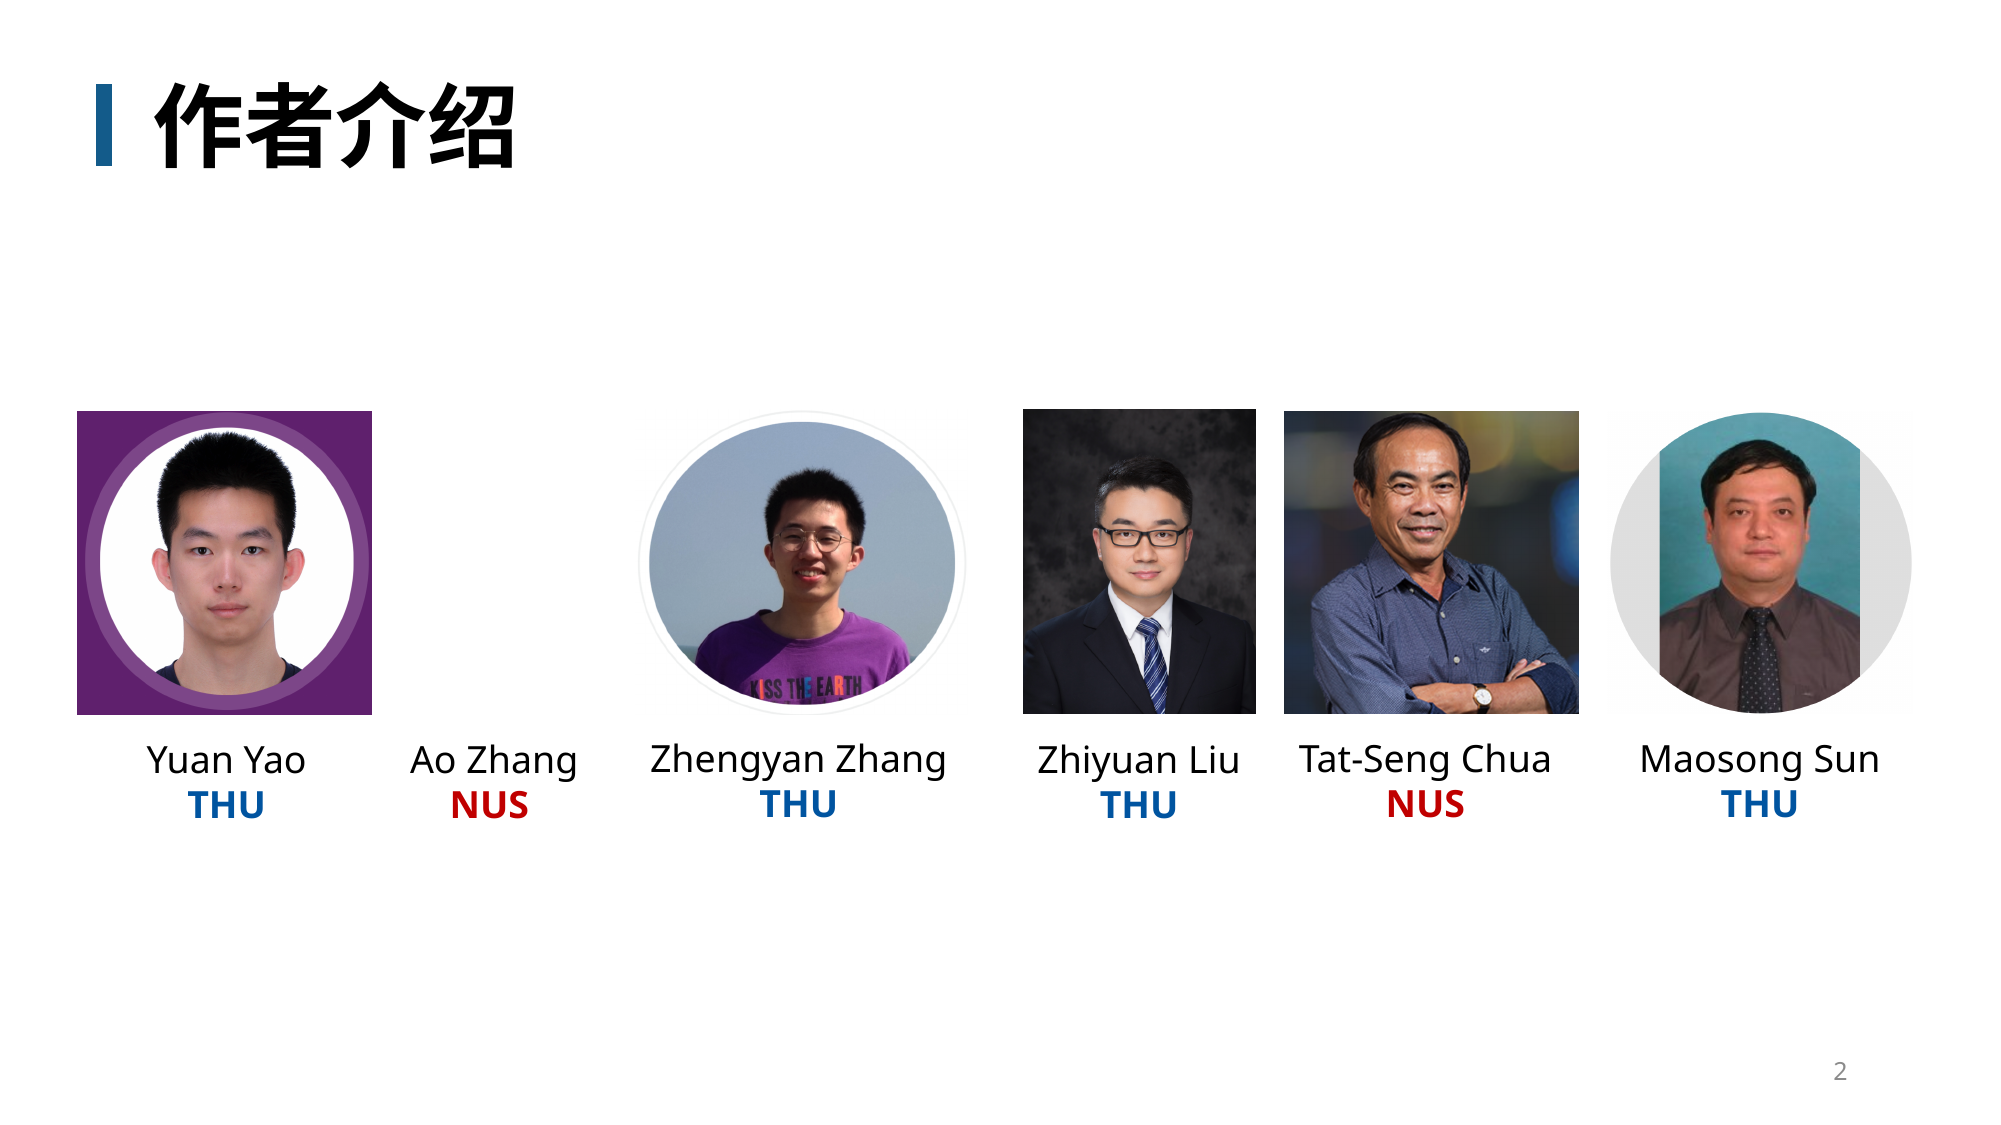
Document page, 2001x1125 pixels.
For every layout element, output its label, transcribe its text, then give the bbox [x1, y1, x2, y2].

text_box Yuan Yao THU [131, 728, 322, 834]
text_box Ao Zhang NUS [370, 728, 618, 834]
picture [77, 411, 372, 716]
slide_number 2 [1412, 1042, 1863, 1103]
text_box Zhengyan Zhang THU [635, 727, 963, 833]
text_box Maosong Sun THU [1612, 727, 1907, 833]
picture [1023, 409, 1256, 714]
title 作者介绍 [137, 59, 1863, 203]
picture [1607, 411, 1913, 714]
picture [635, 409, 968, 716]
text_box Zhiyuan Liu THU [1006, 728, 1272, 834]
picture [1284, 411, 1579, 714]
text_box Tat-Seng Chua NUS [1264, 727, 1587, 833]
